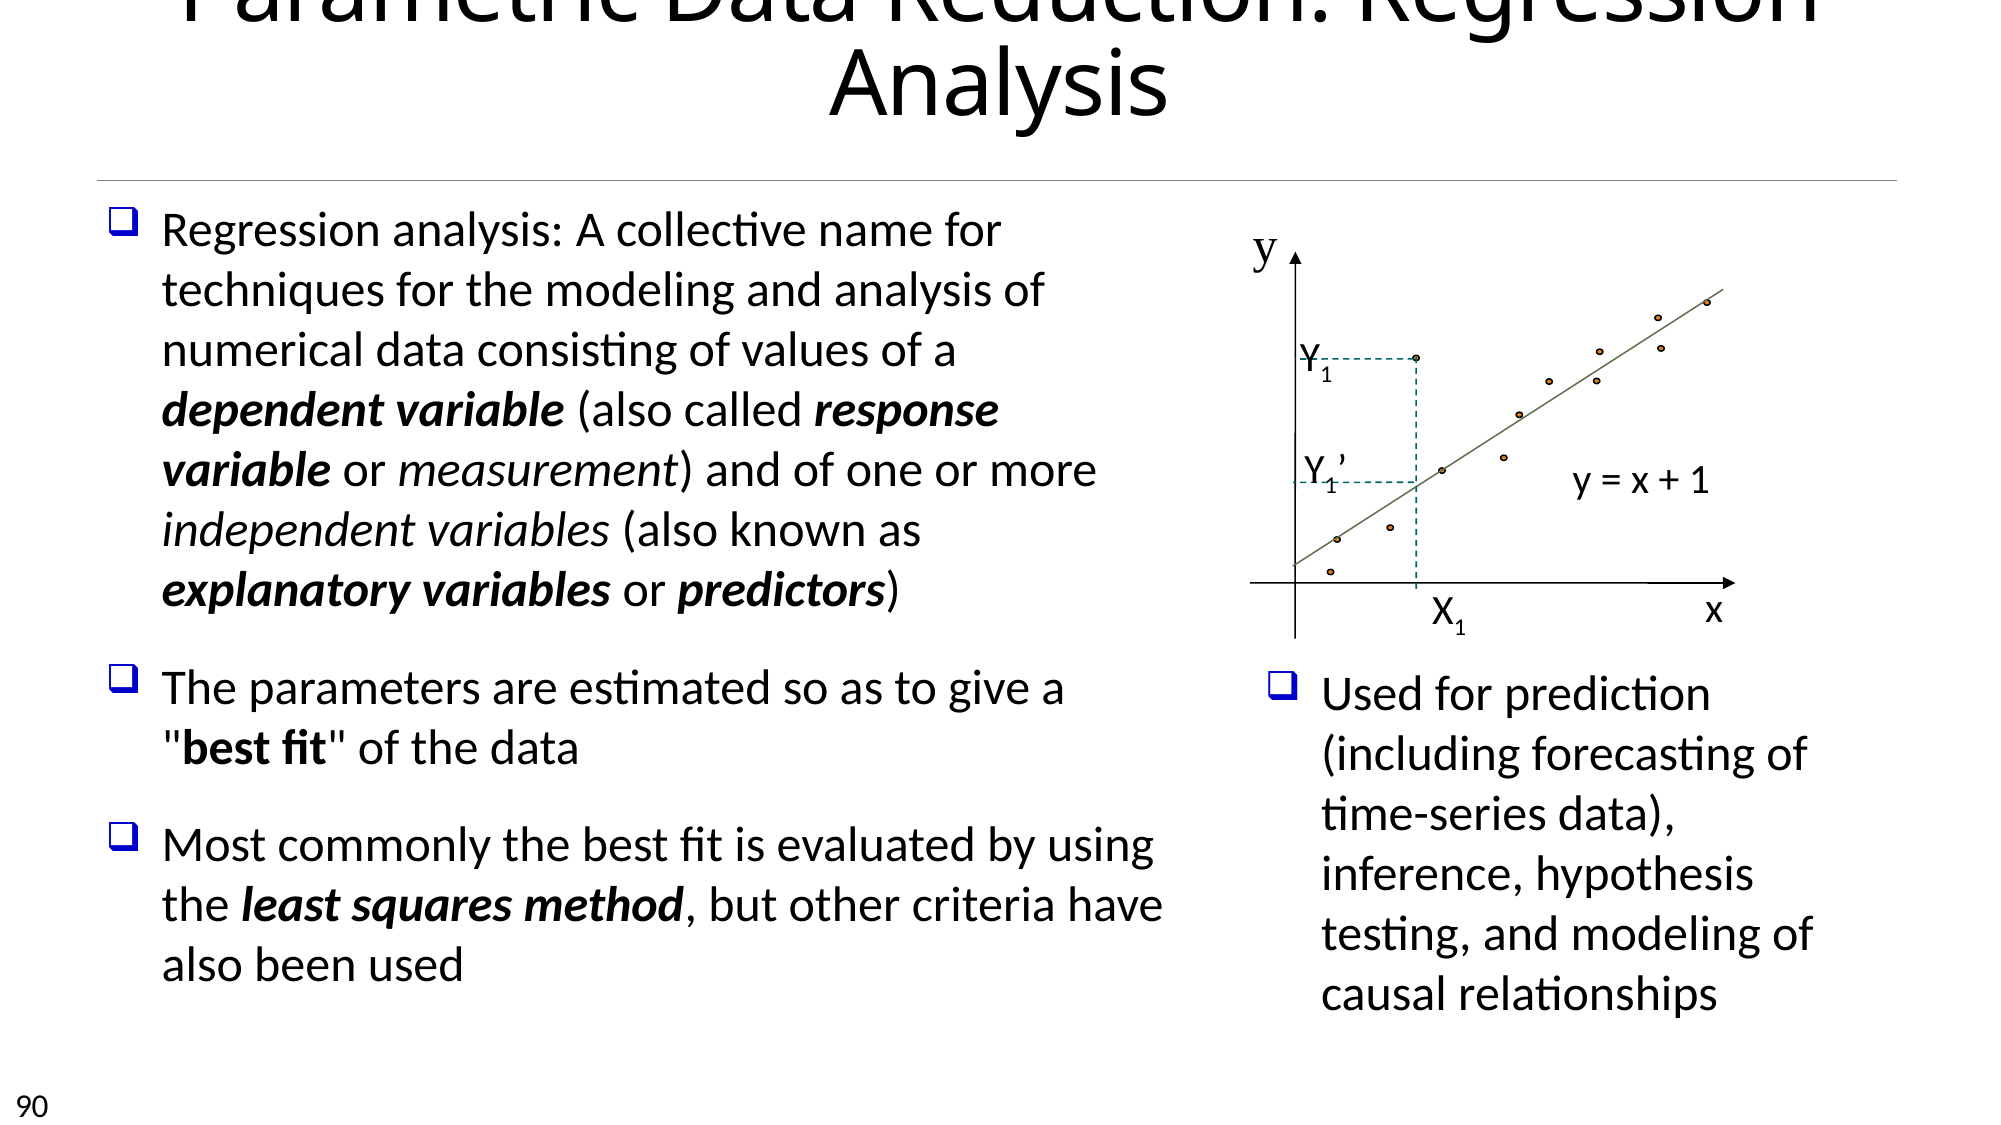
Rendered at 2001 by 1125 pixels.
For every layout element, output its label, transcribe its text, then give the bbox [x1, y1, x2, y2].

list Used for prediction (including forecasting of time-series data), inference, hypothesis testing, and modeling of causal relationships [1250, 653, 1875, 1029]
text_box y [1237, 205, 1293, 281]
list Regression analysis: A collective name for techniques for the modeling and analysis of numerical data consisting of values of a dependent variable (also called response variable or measurement) and of one or more independent variables (also known as explanatory variables or predictors) The parameters are estimated so as to give a "best fit" of the data Most commonly the best fit is evaluated by using the least squares method, but other criteria have also been used [90, 189, 1185, 1100]
title Parametric Data Reduction: Regression Analysis [0, 41, 2000, 142]
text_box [1249, 251, 1740, 643]
